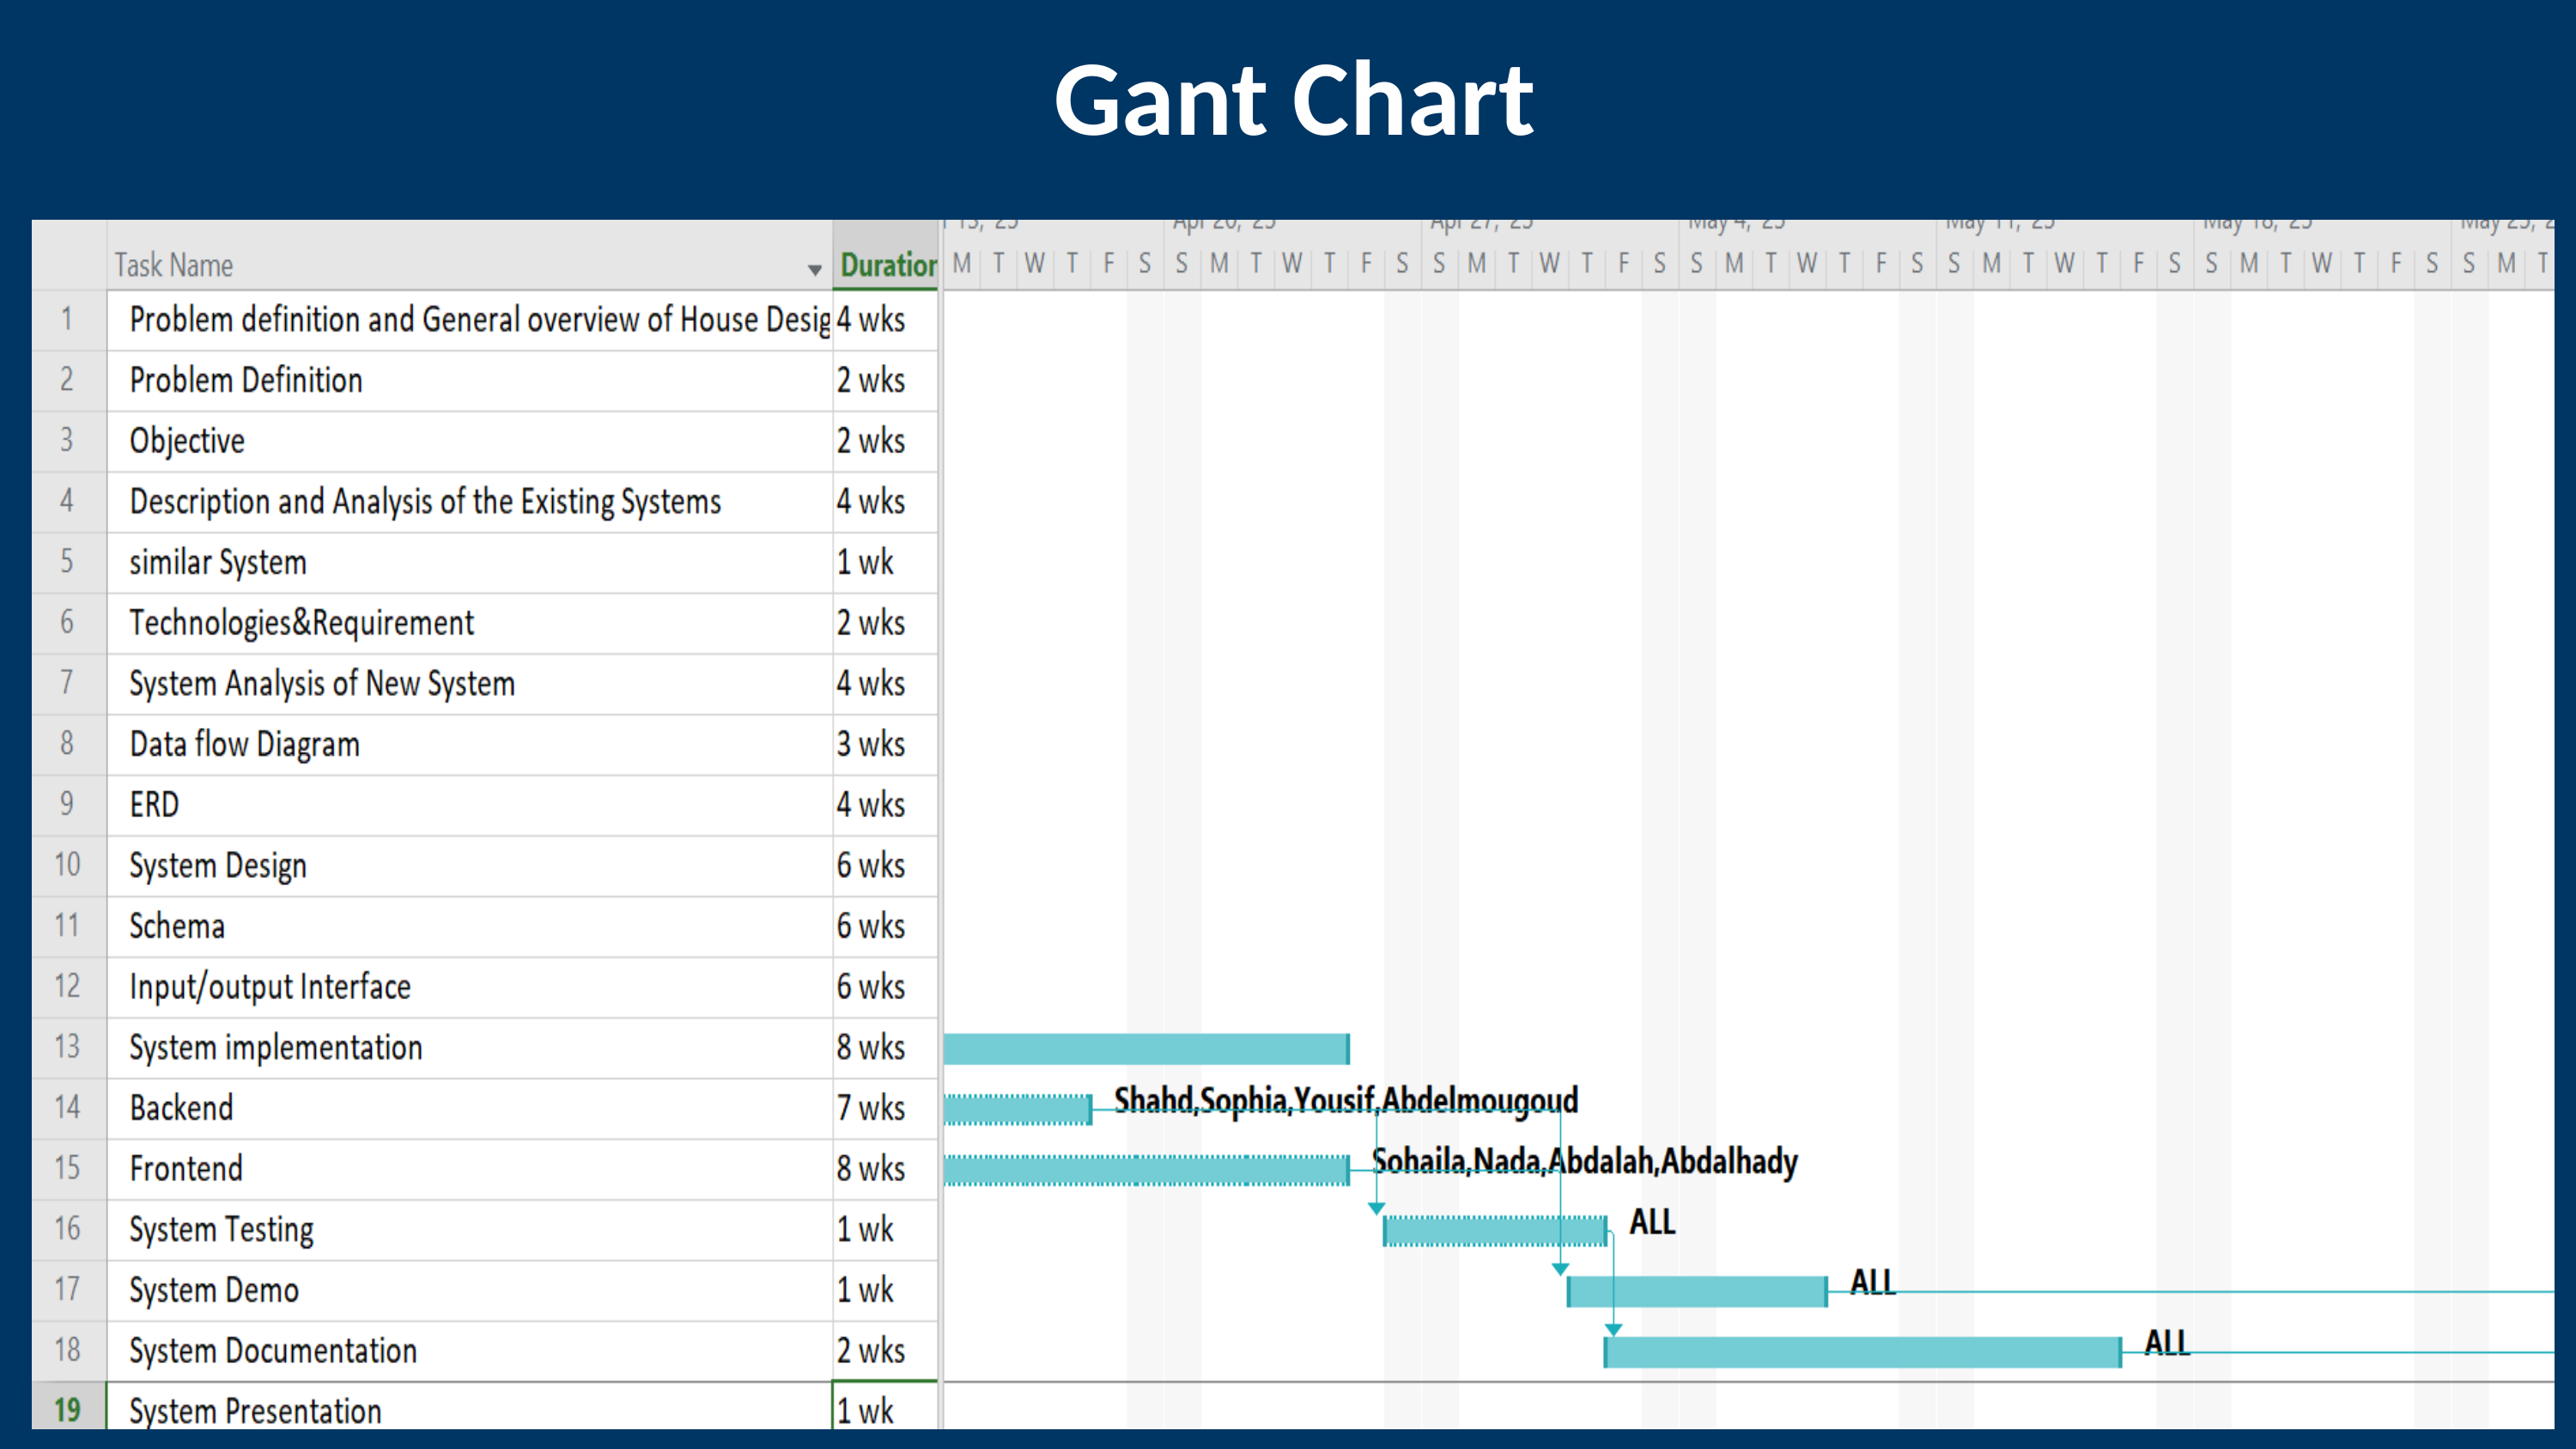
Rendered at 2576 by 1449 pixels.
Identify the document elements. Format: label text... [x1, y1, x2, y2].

text_box Gant Chart [1041, 21, 2330, 163]
picture [32, 219, 2555, 1429]
